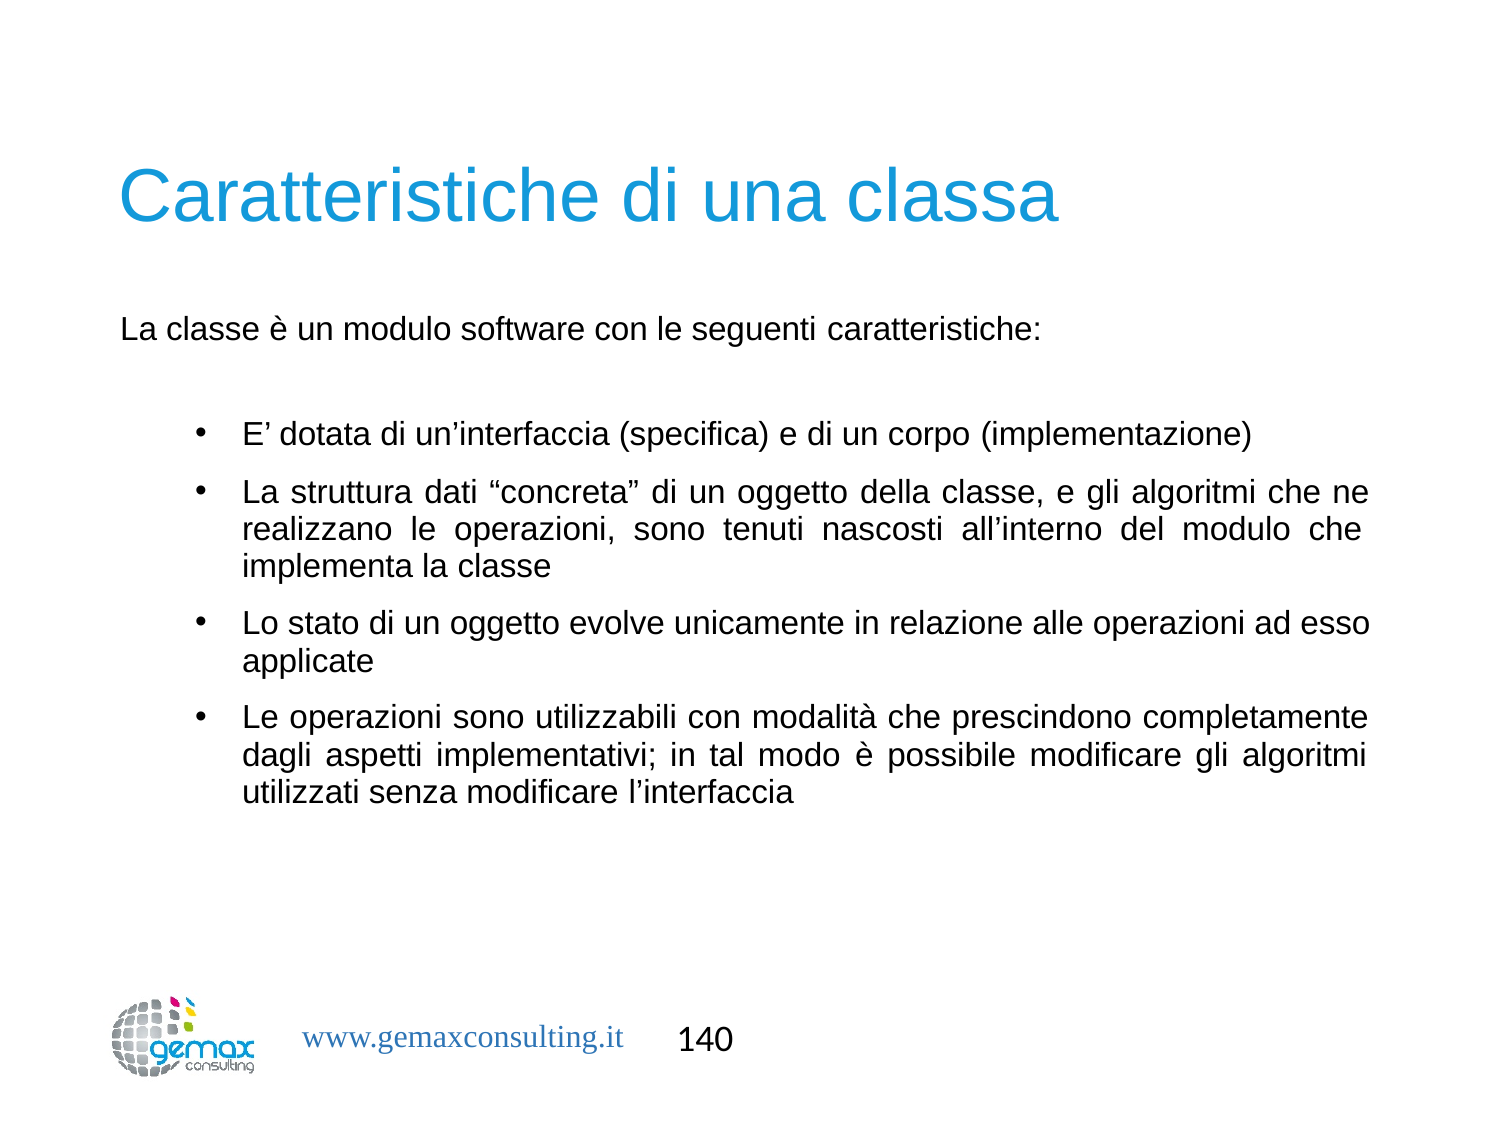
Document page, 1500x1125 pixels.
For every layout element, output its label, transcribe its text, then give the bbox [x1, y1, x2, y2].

title Caratteristiche di una classa [103, 59, 1397, 278]
picture [103, 1014, 262, 1083]
slide_number 140 [661, 1006, 793, 1067]
list La classe è un modulo software con le seguenti caratteristiche: E’ dotata di un’interfaccia (specifica) e di un corpo (implementazione) La struttura dati “concreta” di un oggetto della classe, e gli algoritmi che ne realizzano le operazioni, sono tenuti nascosti all’interno del modulo che implementa la classe Lo stato di un oggetto evolve unicamente in relazione alle operazioni ad esso applicate Le operazioni sono utilizzabili con modalità che prescindono completamente dagli aspetti implementativi; in tal modo è possibile modificare gli algoritmi utilizzati senza modificare l’interfaccia [103, 299, 1397, 1014]
